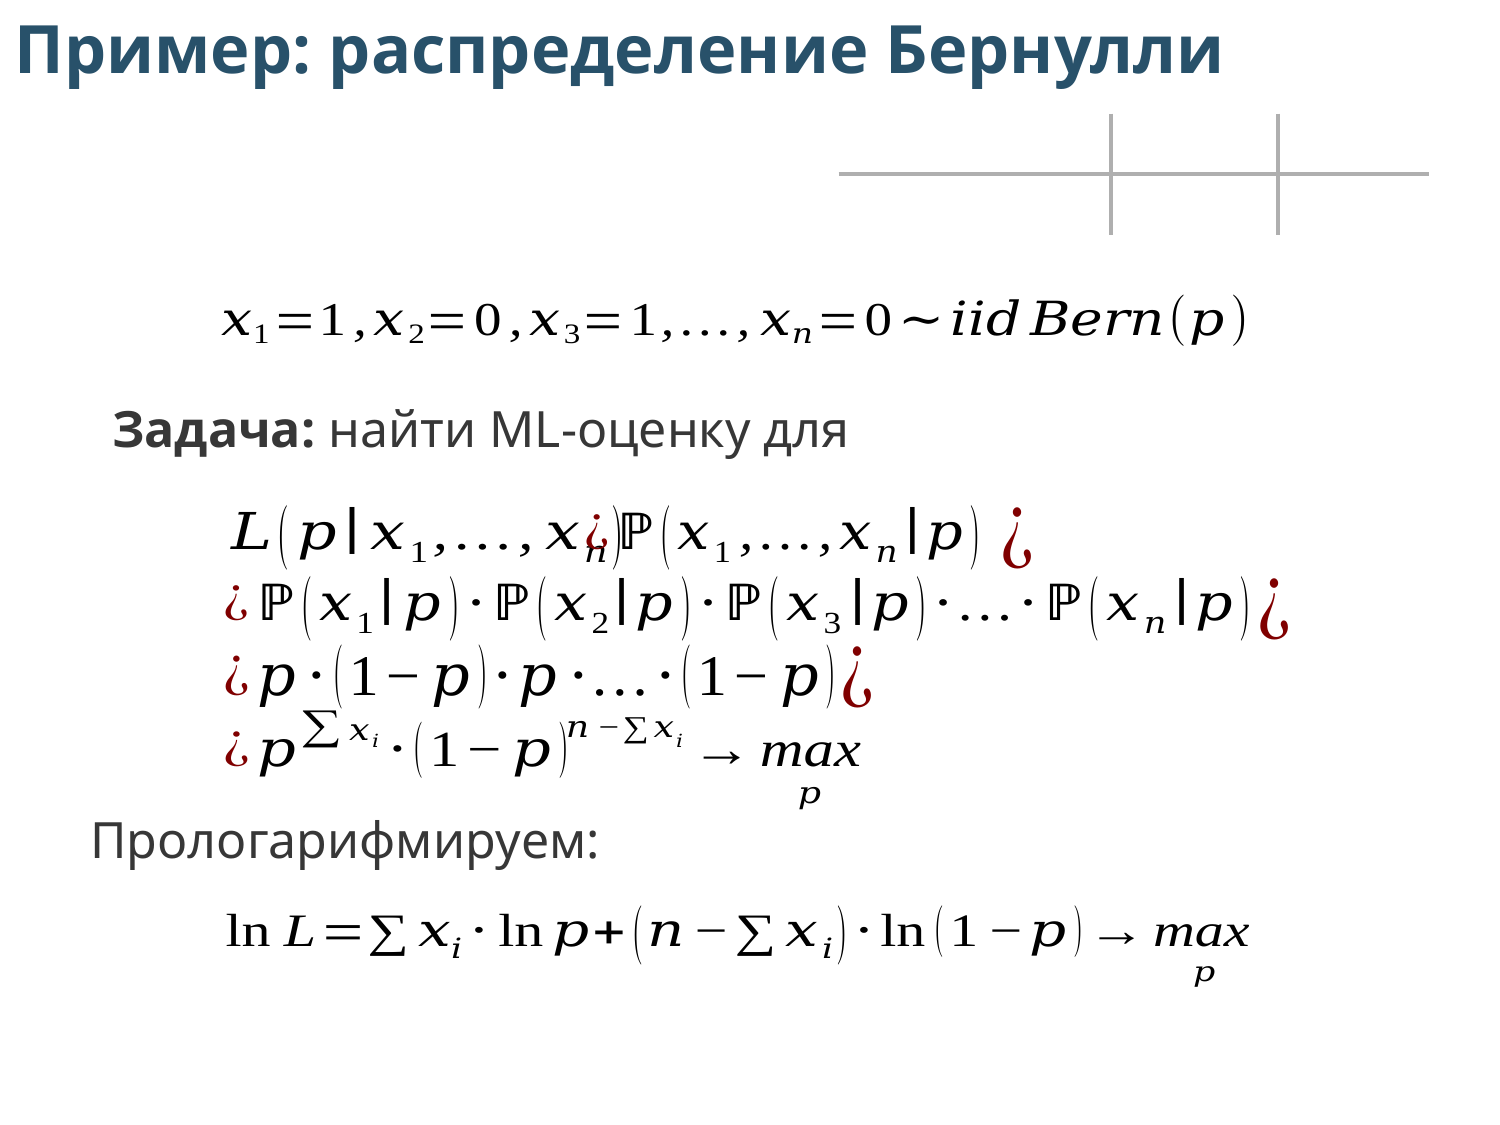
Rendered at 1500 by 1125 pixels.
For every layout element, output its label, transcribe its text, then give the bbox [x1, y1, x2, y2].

text_box Прологарифмируем: [75, 801, 616, 877]
text_box Пример: распределение Бернулли [0, 0, 1500, 96]
